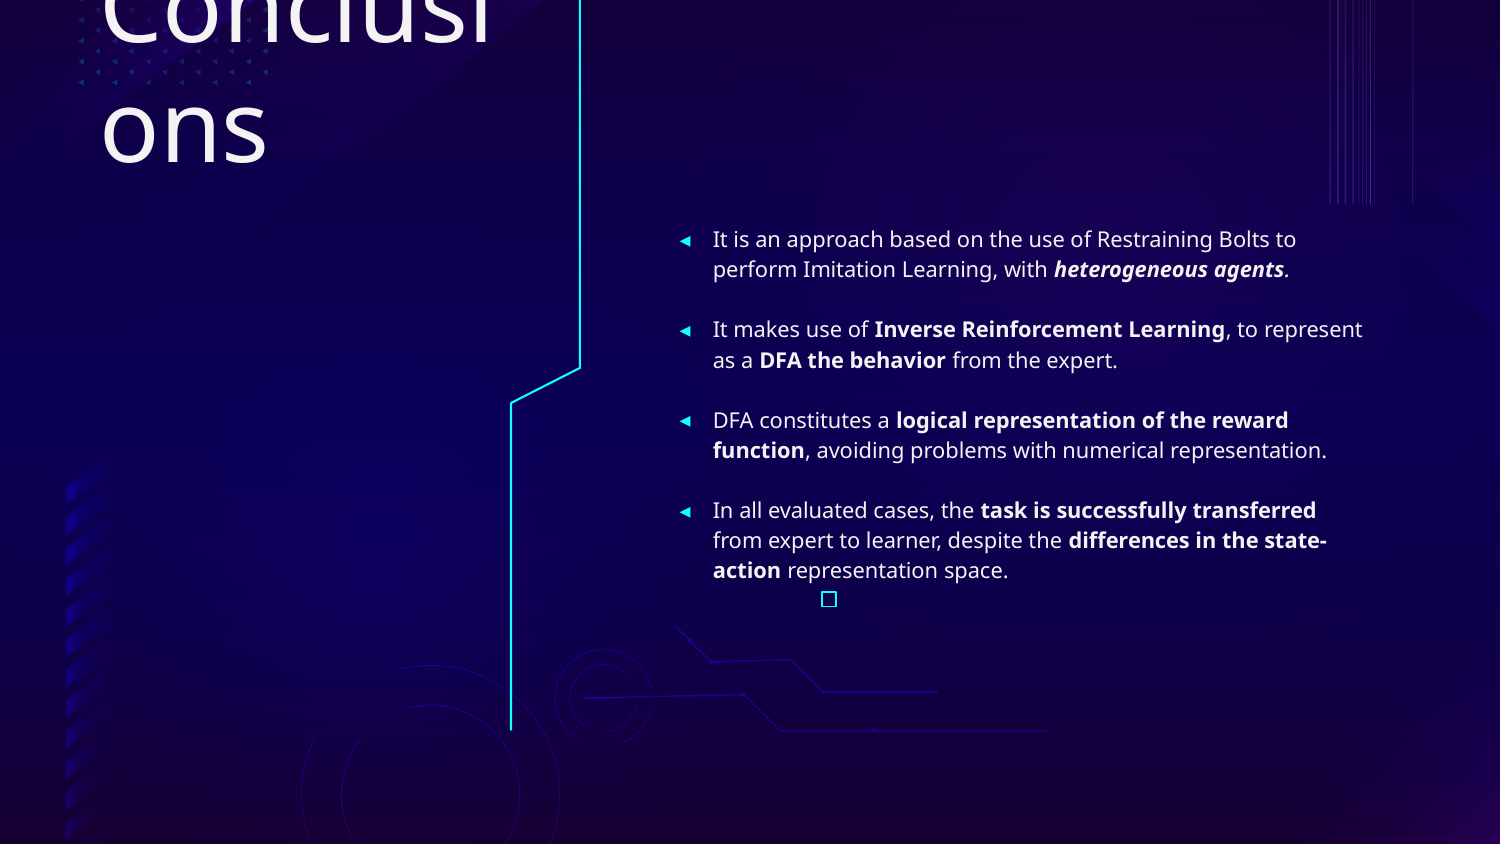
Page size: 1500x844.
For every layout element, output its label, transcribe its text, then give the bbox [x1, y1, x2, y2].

list It is an approach based on the use of Restraining Bolts to perform Imitation Learning, with heterogeneous agents. It makes use of Inverse Reinforcement Learning, to represent as a DFA the behavior from the expert. DFA constitutes a logical representation of the reward function, avoiding problems with numerical representation. In all evaluated cases, the task is successfully transferred from expert to learner, despite the differences in the state-action representation space. [658, 221, 1385, 645]
picture [0, 0, 1500, 844]
text_box [821, 592, 837, 607]
title Conclusions [84, 30, 521, 198]
